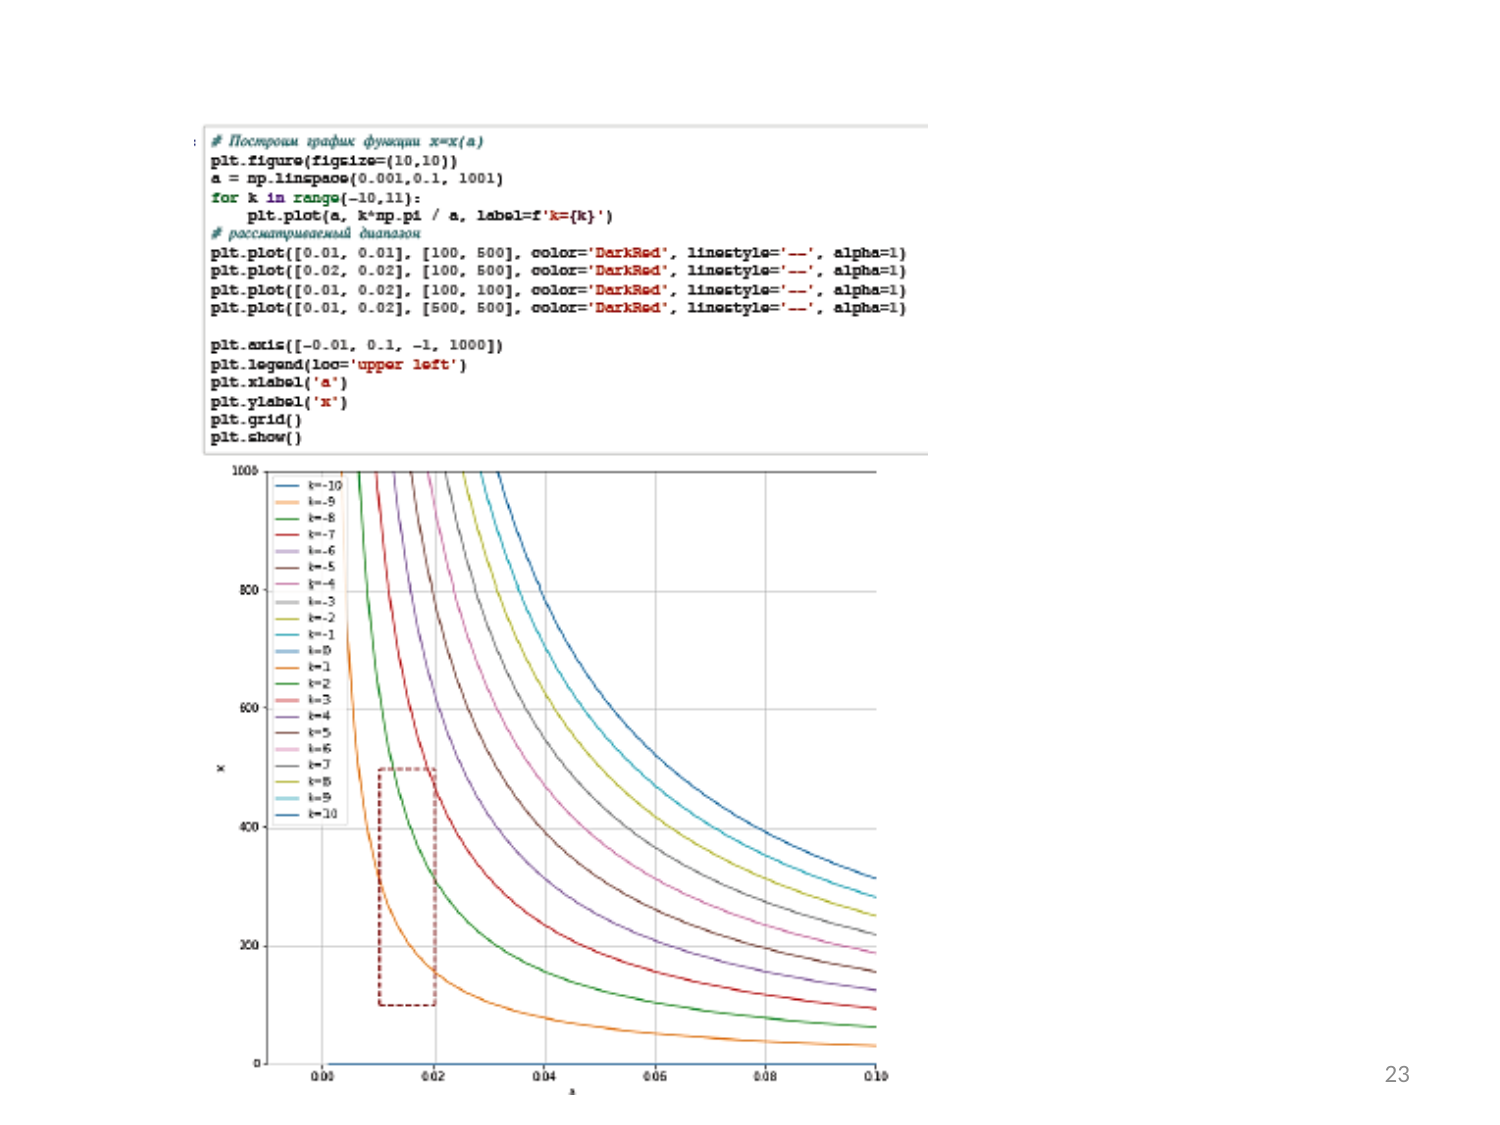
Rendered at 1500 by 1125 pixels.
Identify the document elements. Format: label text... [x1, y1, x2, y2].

picture [194, 105, 928, 1095]
slide_number 23 [1074, 1042, 1425, 1103]
